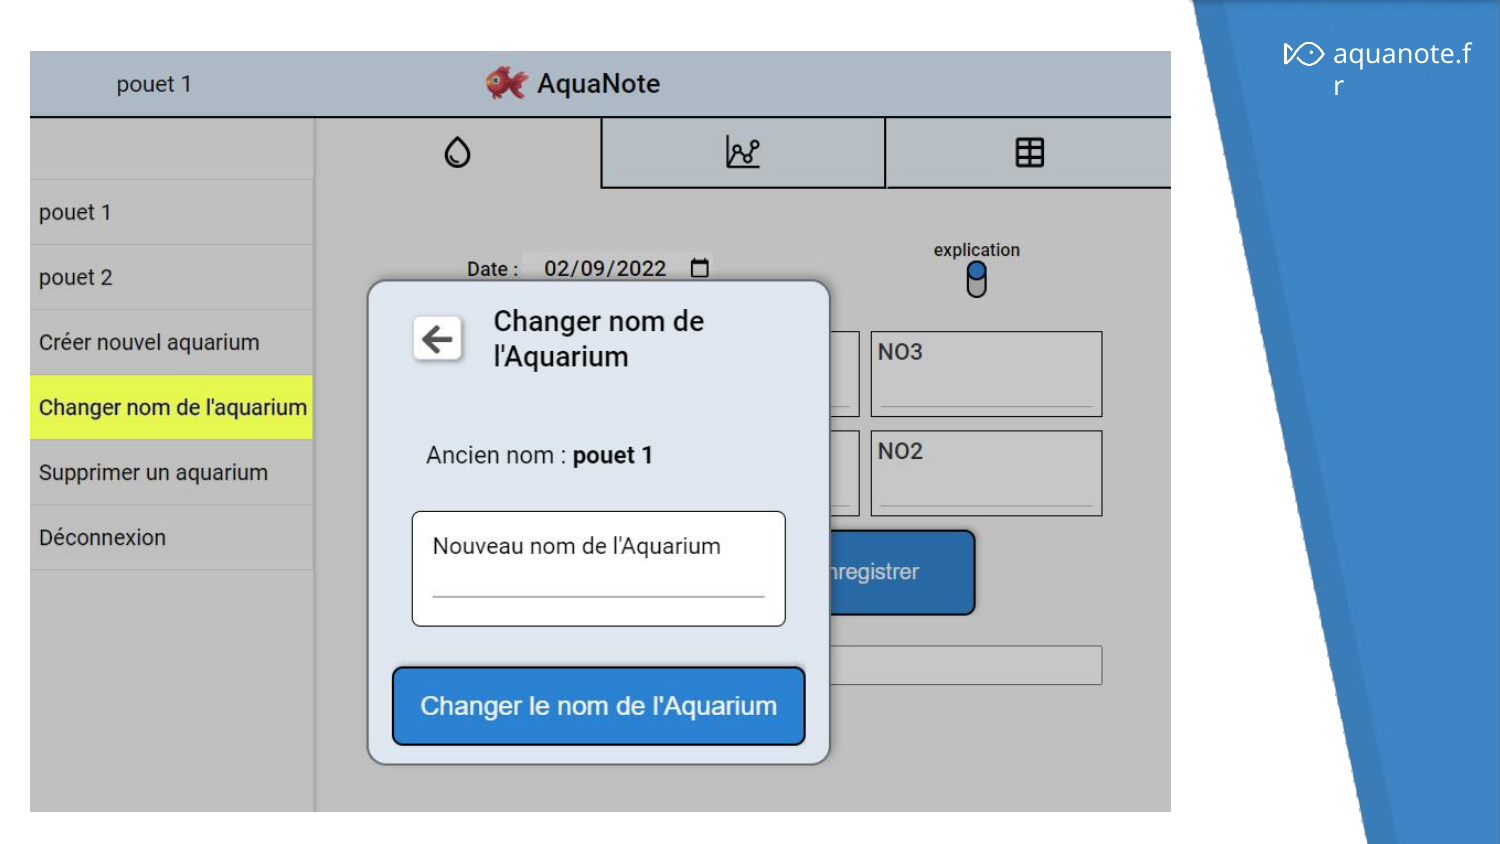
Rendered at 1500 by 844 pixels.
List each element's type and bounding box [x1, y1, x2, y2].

picture [30, 50, 1171, 812]
picture [1189, 0, 1500, 844]
